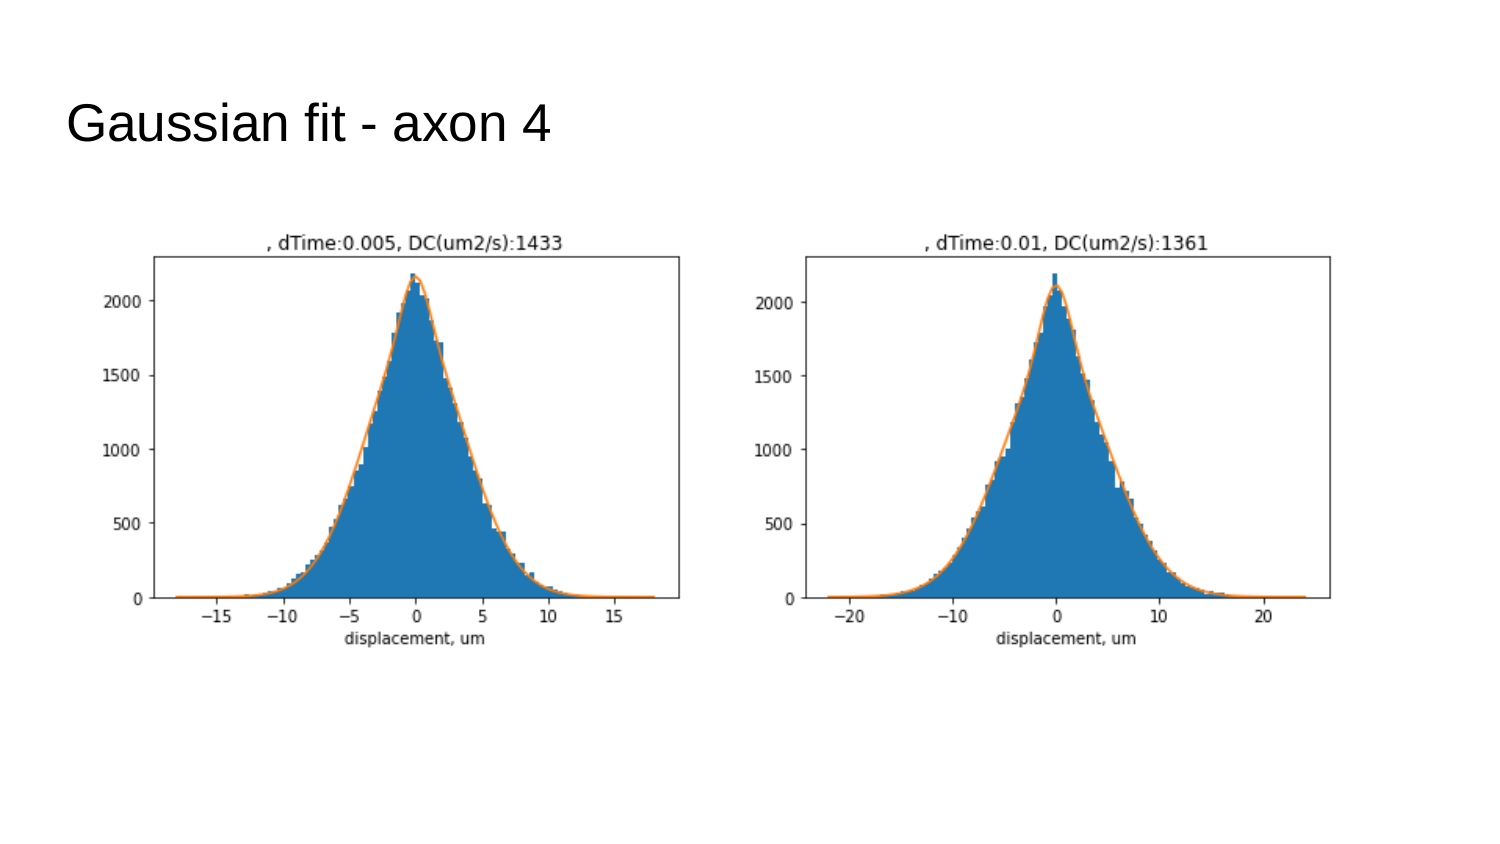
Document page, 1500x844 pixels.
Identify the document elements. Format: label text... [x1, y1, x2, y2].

picture [743, 221, 1340, 657]
title Gaussian fit - axon 4 [51, 72, 1449, 167]
picture [91, 221, 688, 657]
